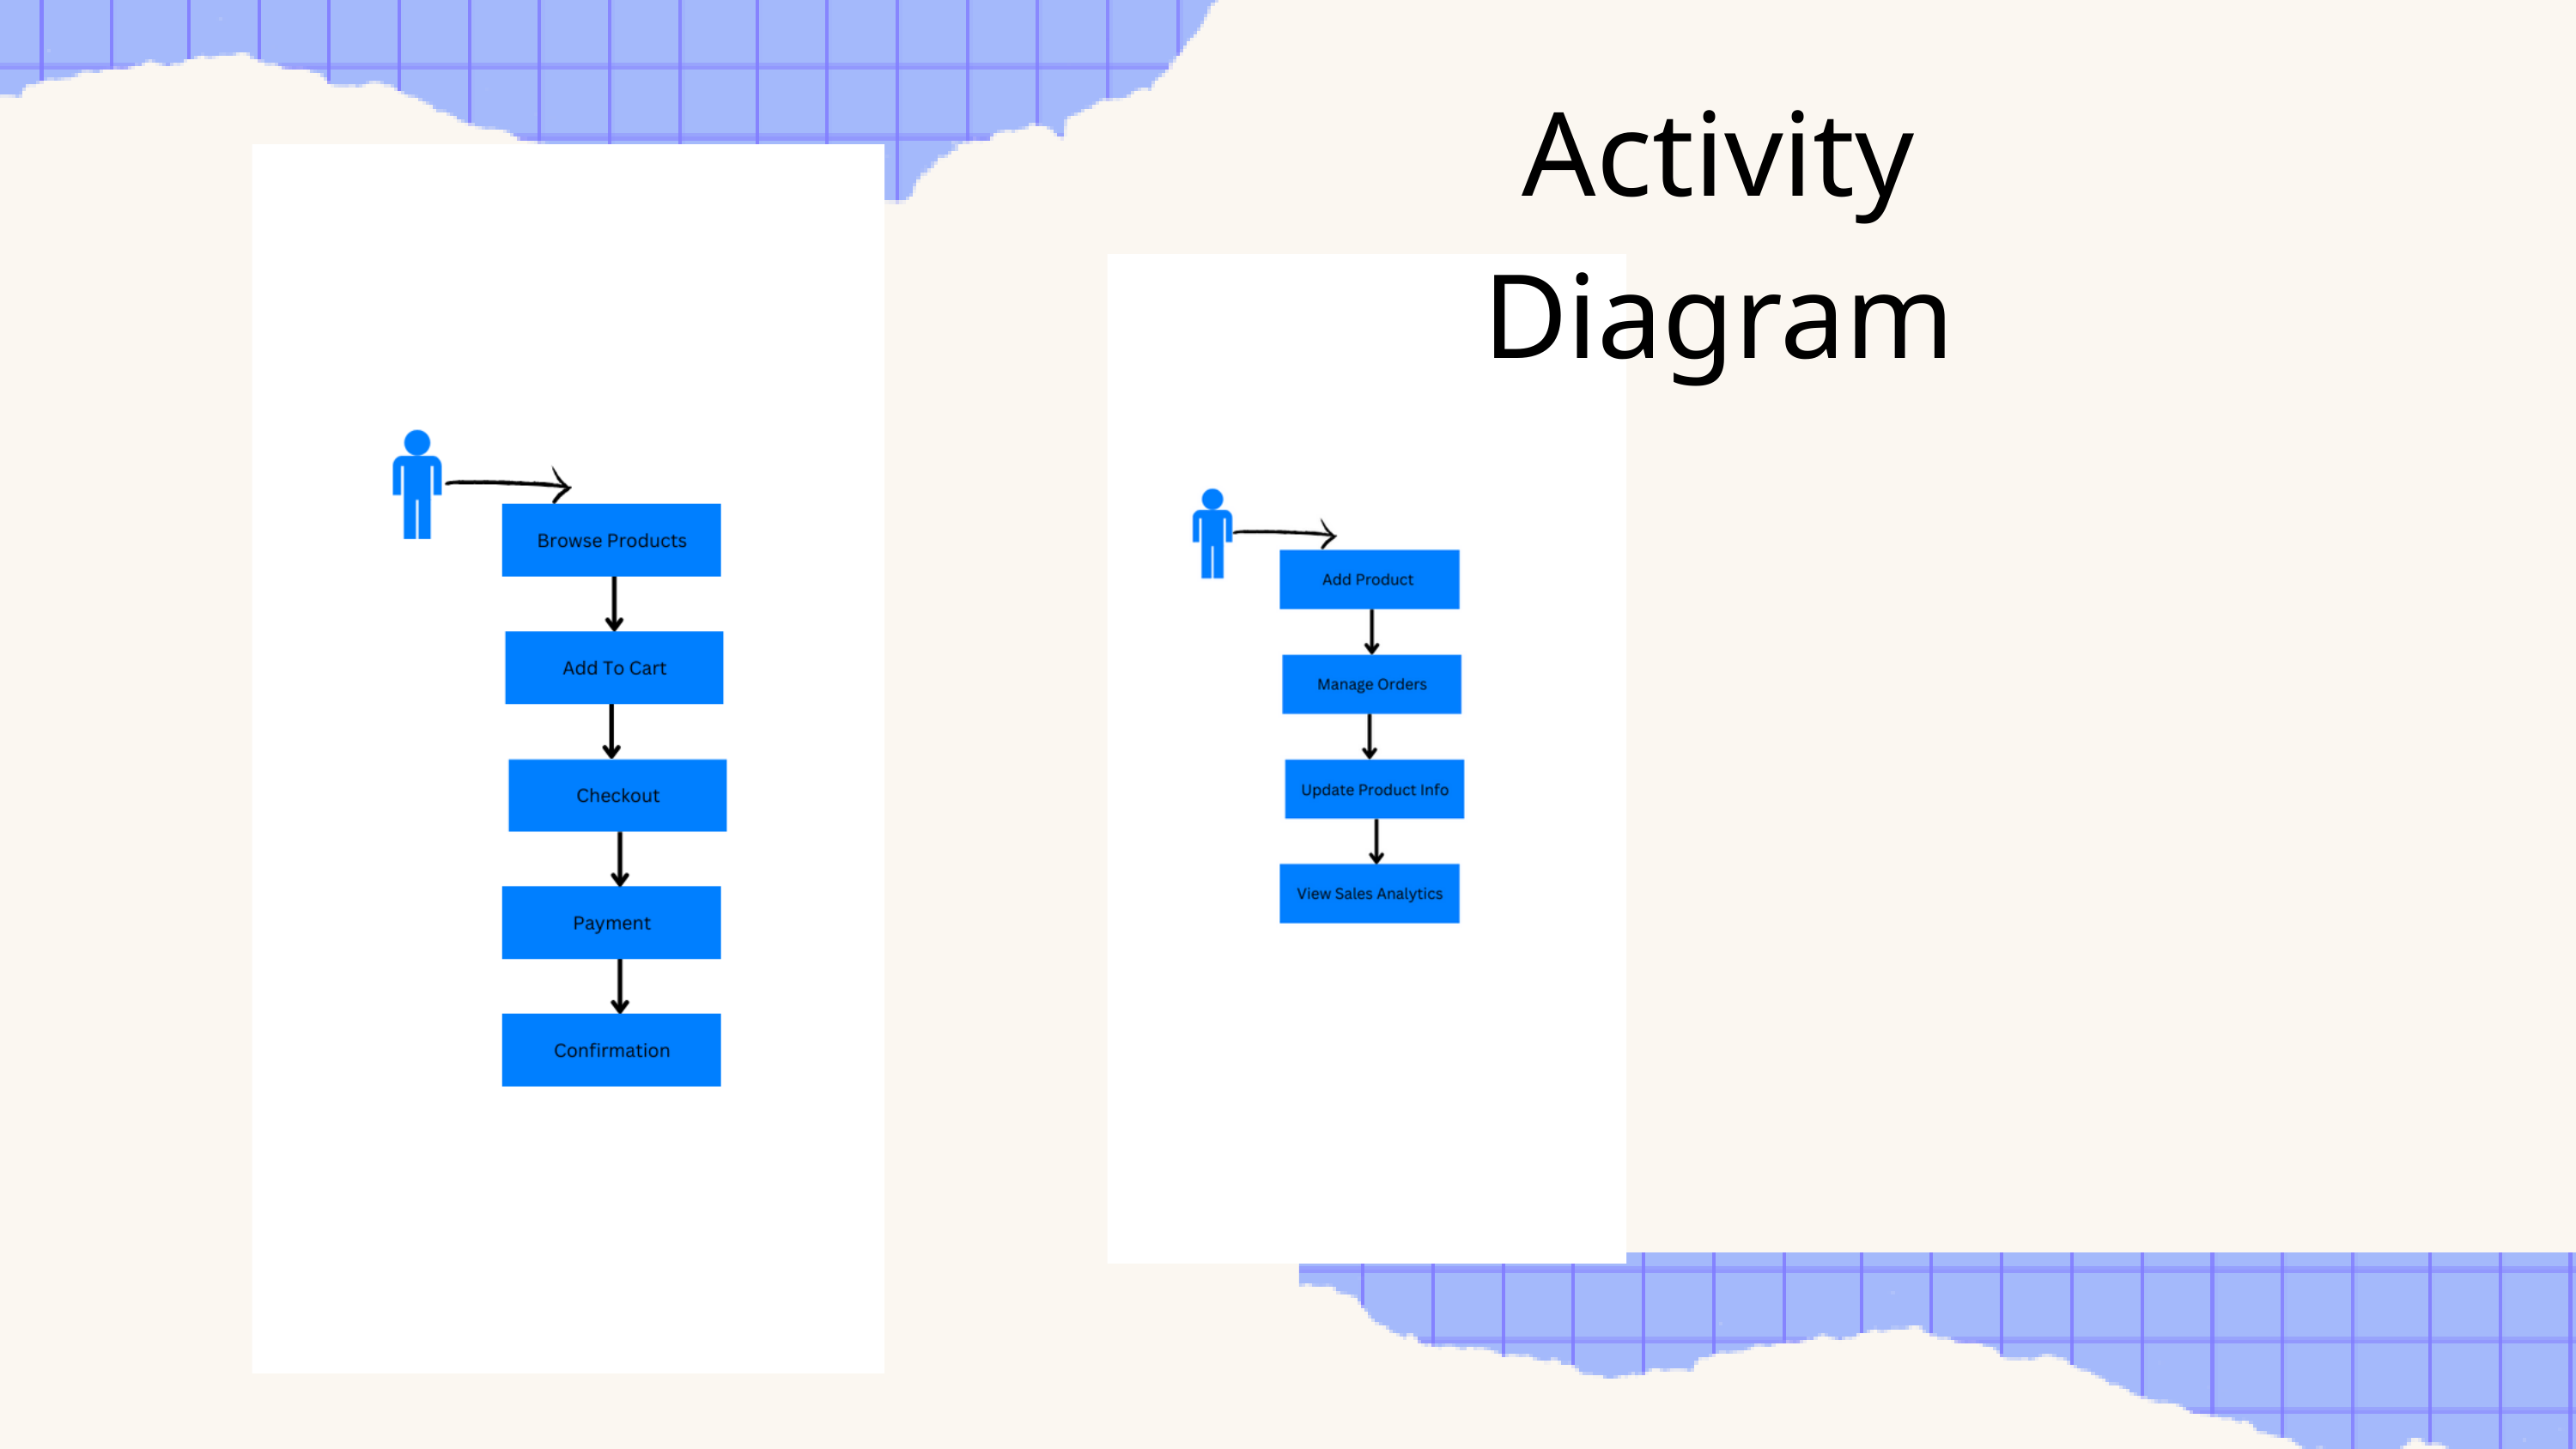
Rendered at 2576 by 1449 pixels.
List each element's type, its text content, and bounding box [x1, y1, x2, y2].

text_box [1107, 254, 1627, 1264]
text_box [1298, 1252, 2576, 1449]
text_box [252, 144, 885, 1373]
text_box Activity Diagram [1409, 56, 2028, 382]
text_box [0, 0, 1254, 204]
